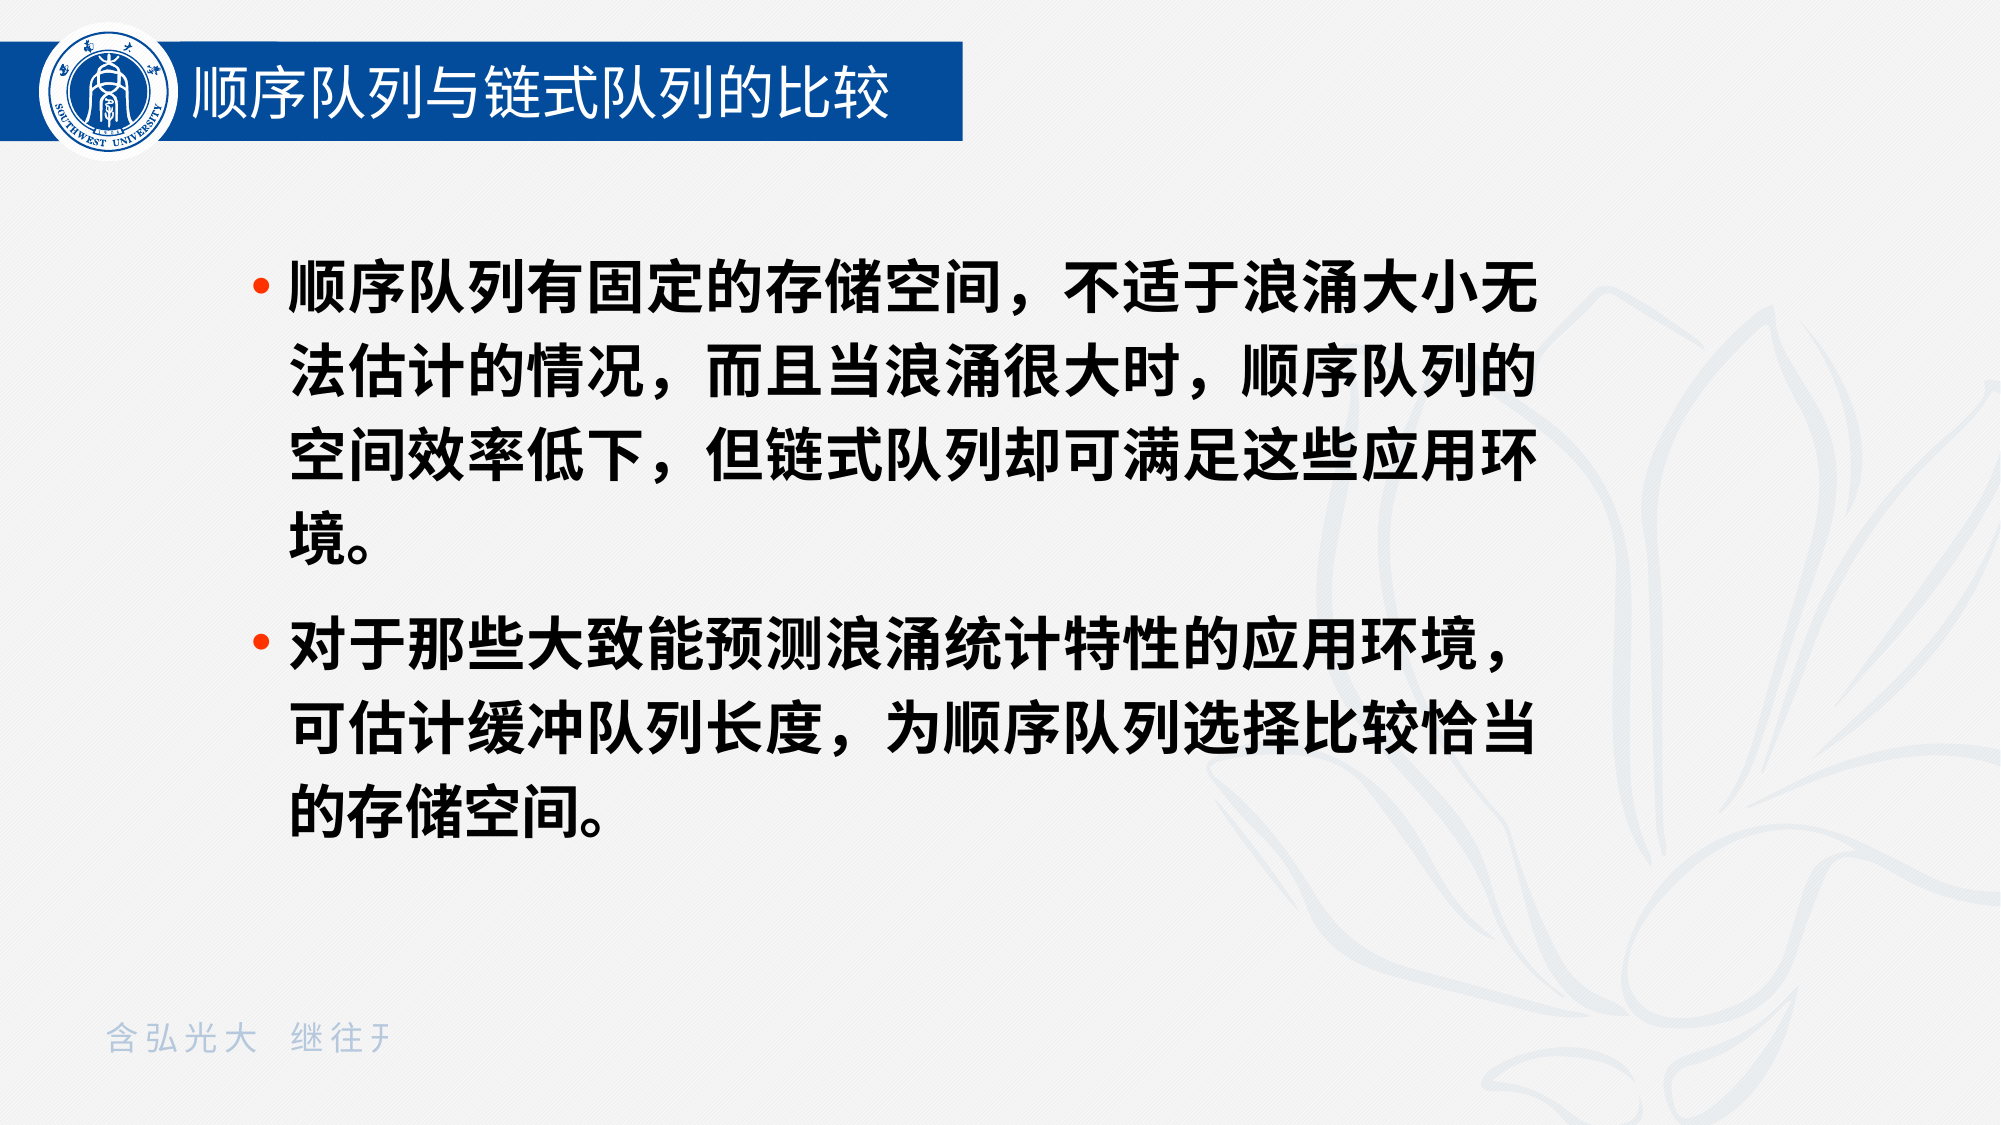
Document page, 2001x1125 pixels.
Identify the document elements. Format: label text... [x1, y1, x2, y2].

text_box 顺序队列有固定的存储空间，不适于浪涌大小无法估计的情况，而且当浪涌很大时，顺序队列的空间效率低下，但链式队列却可满足这些应用环境。 对于那些大致能预测浪涌统计特性的应用环境，可估计缓冲队列长度，为顺序队列选择比较恰当的存储空间。 [236, 228, 1554, 991]
list 顺序队列与链式队列的比较 [180, 41, 963, 141]
